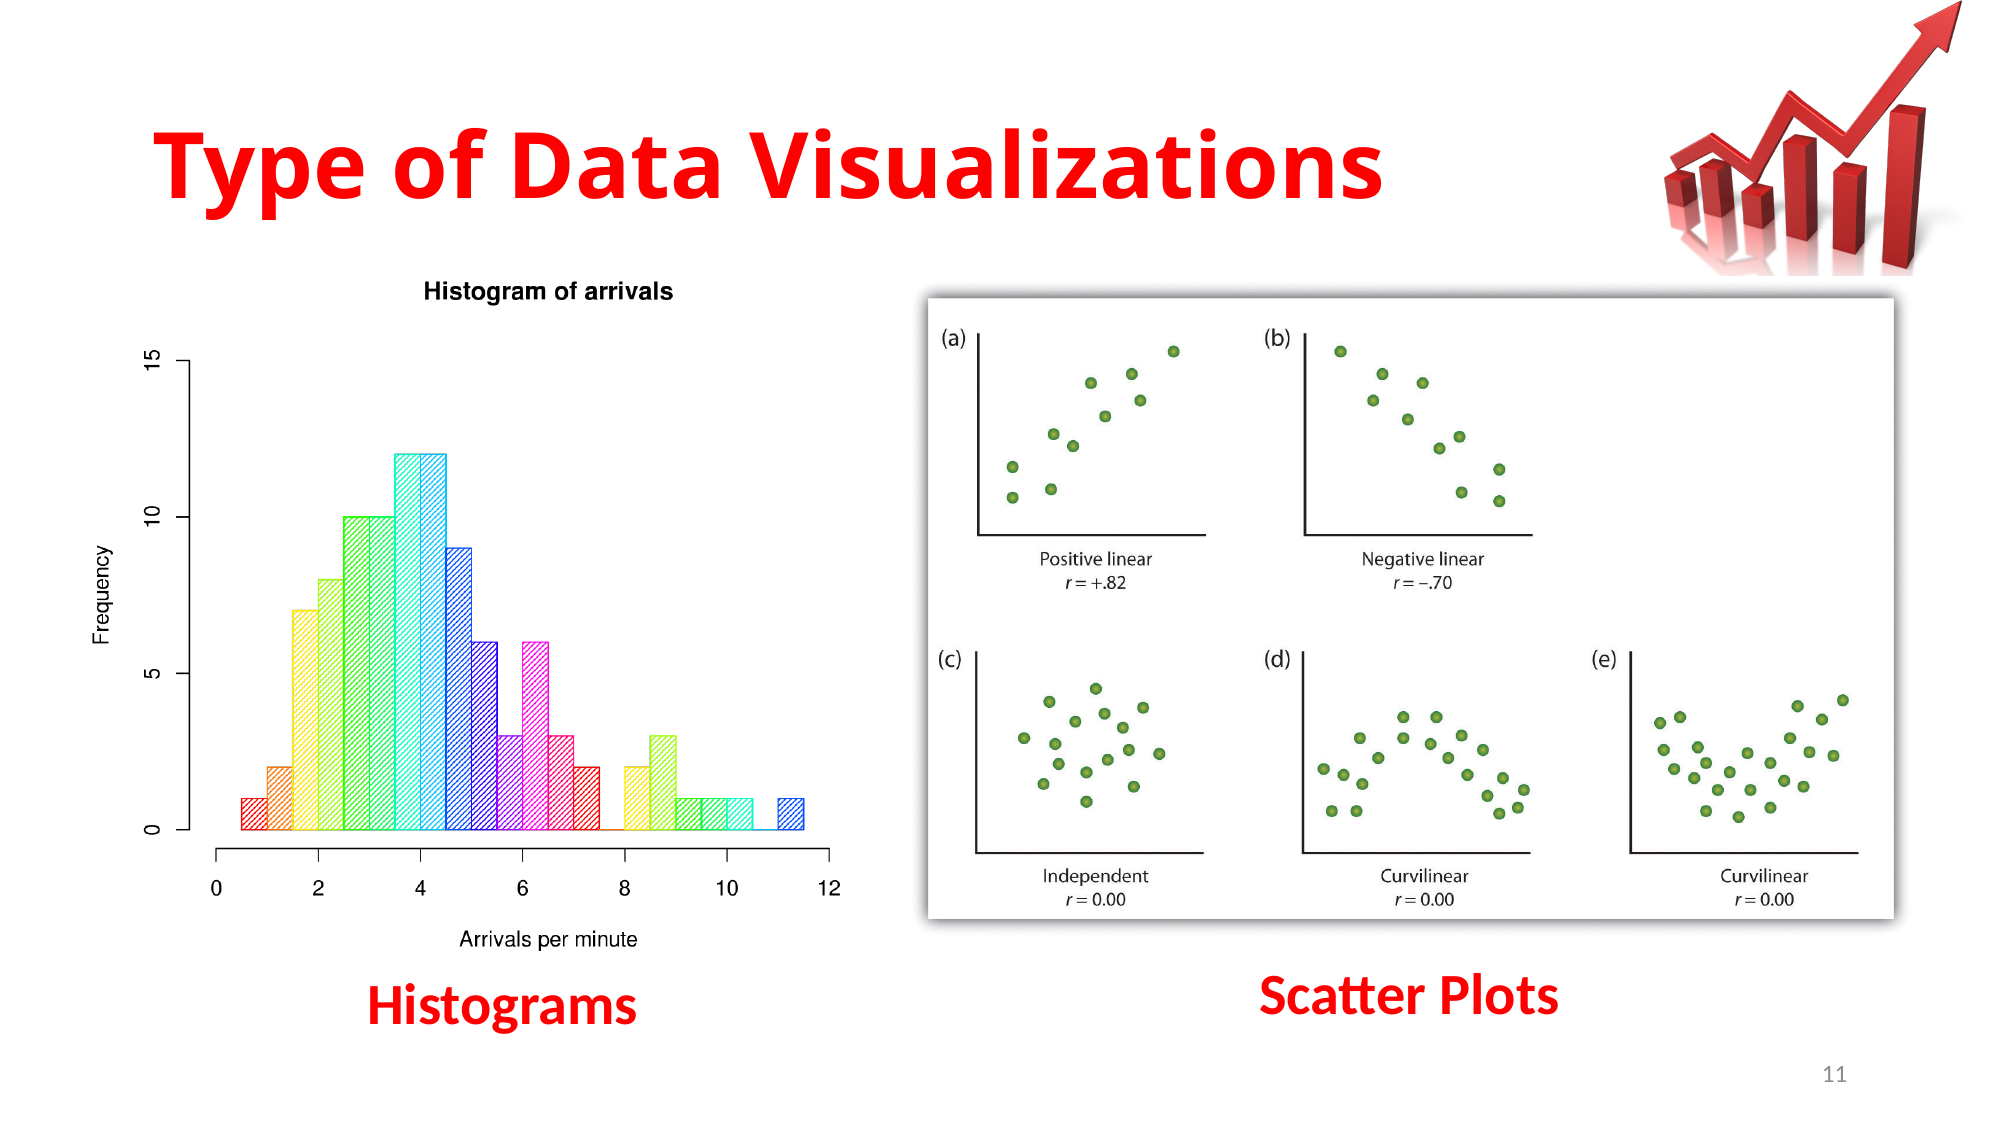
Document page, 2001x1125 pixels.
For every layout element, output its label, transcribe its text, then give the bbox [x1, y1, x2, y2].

picture [84, 0, 2000, 980]
slide_number 10 [1412, 1042, 1863, 1103]
text_box Scatter Plots [1244, 948, 1638, 1034]
text_box Histograms [352, 980, 692, 1044]
title Type of Data Visualizations [137, 59, 1653, 276]
